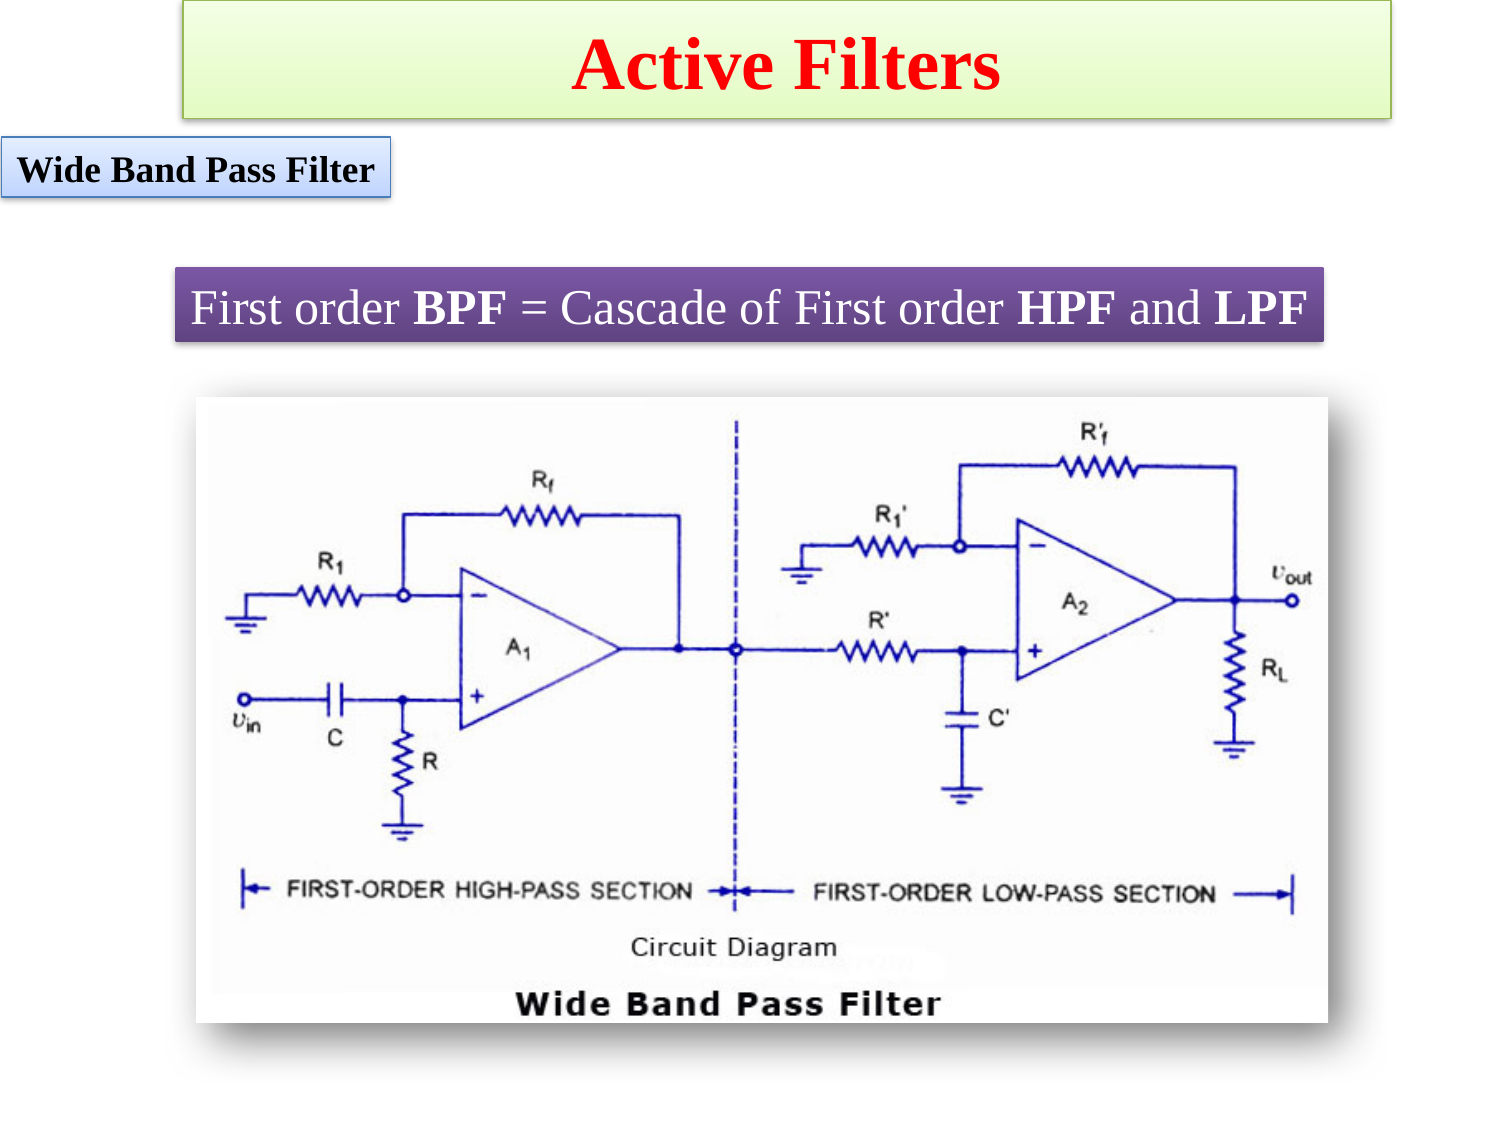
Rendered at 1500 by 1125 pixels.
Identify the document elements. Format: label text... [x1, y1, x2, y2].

text_box Wide Band Pass Filter [1, 136, 391, 198]
text_box First order BPF = Cascade of First order HPF and LPF [175, 267, 1324, 342]
title Active Filters [182, 0, 1392, 119]
picture [195, 396, 1329, 1024]
